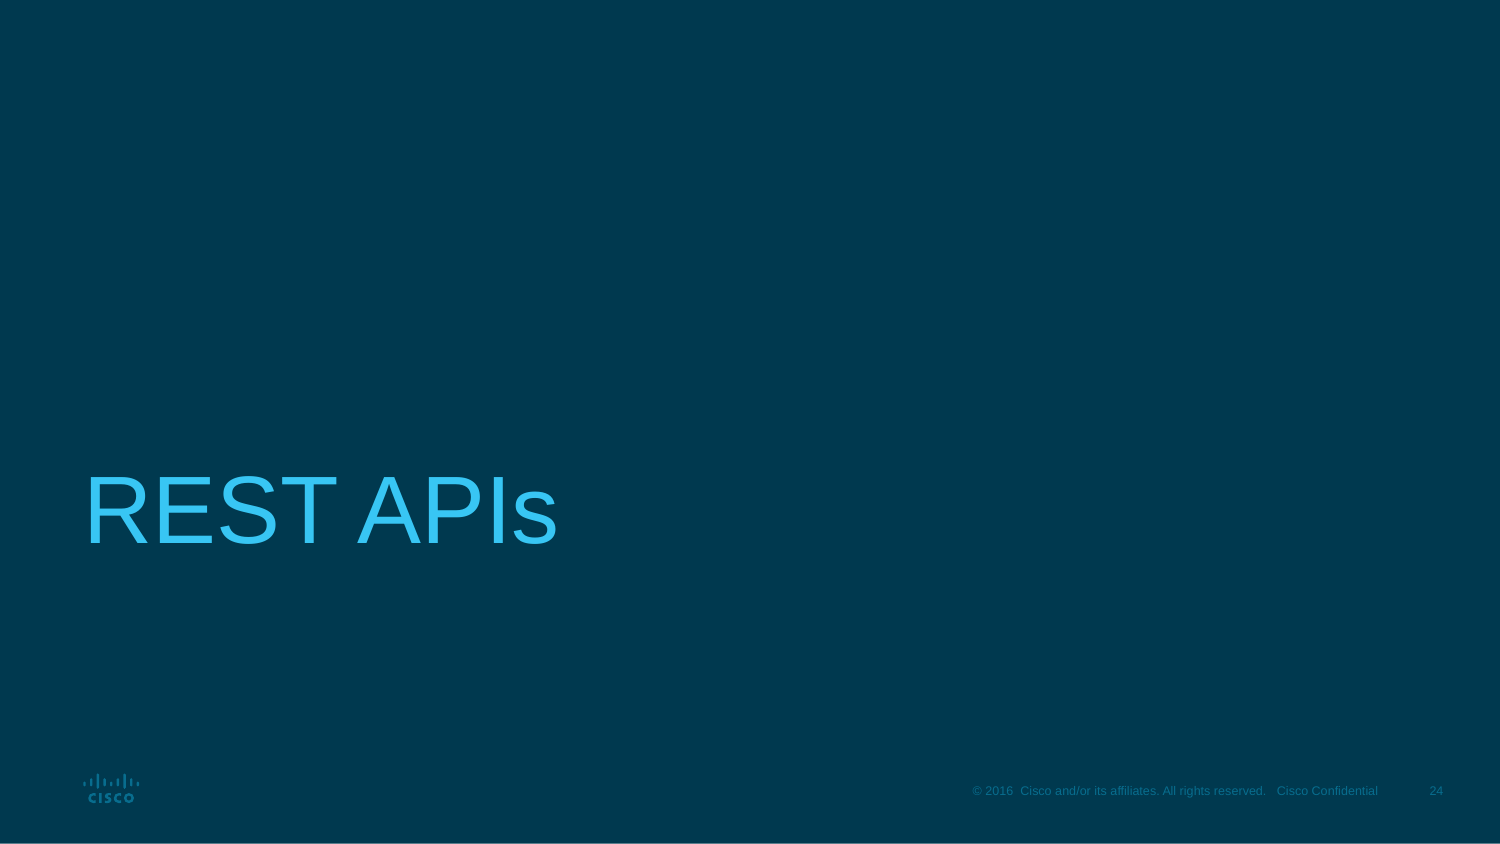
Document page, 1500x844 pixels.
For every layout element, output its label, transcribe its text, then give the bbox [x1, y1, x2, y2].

title REST APIs [68, 150, 1315, 572]
